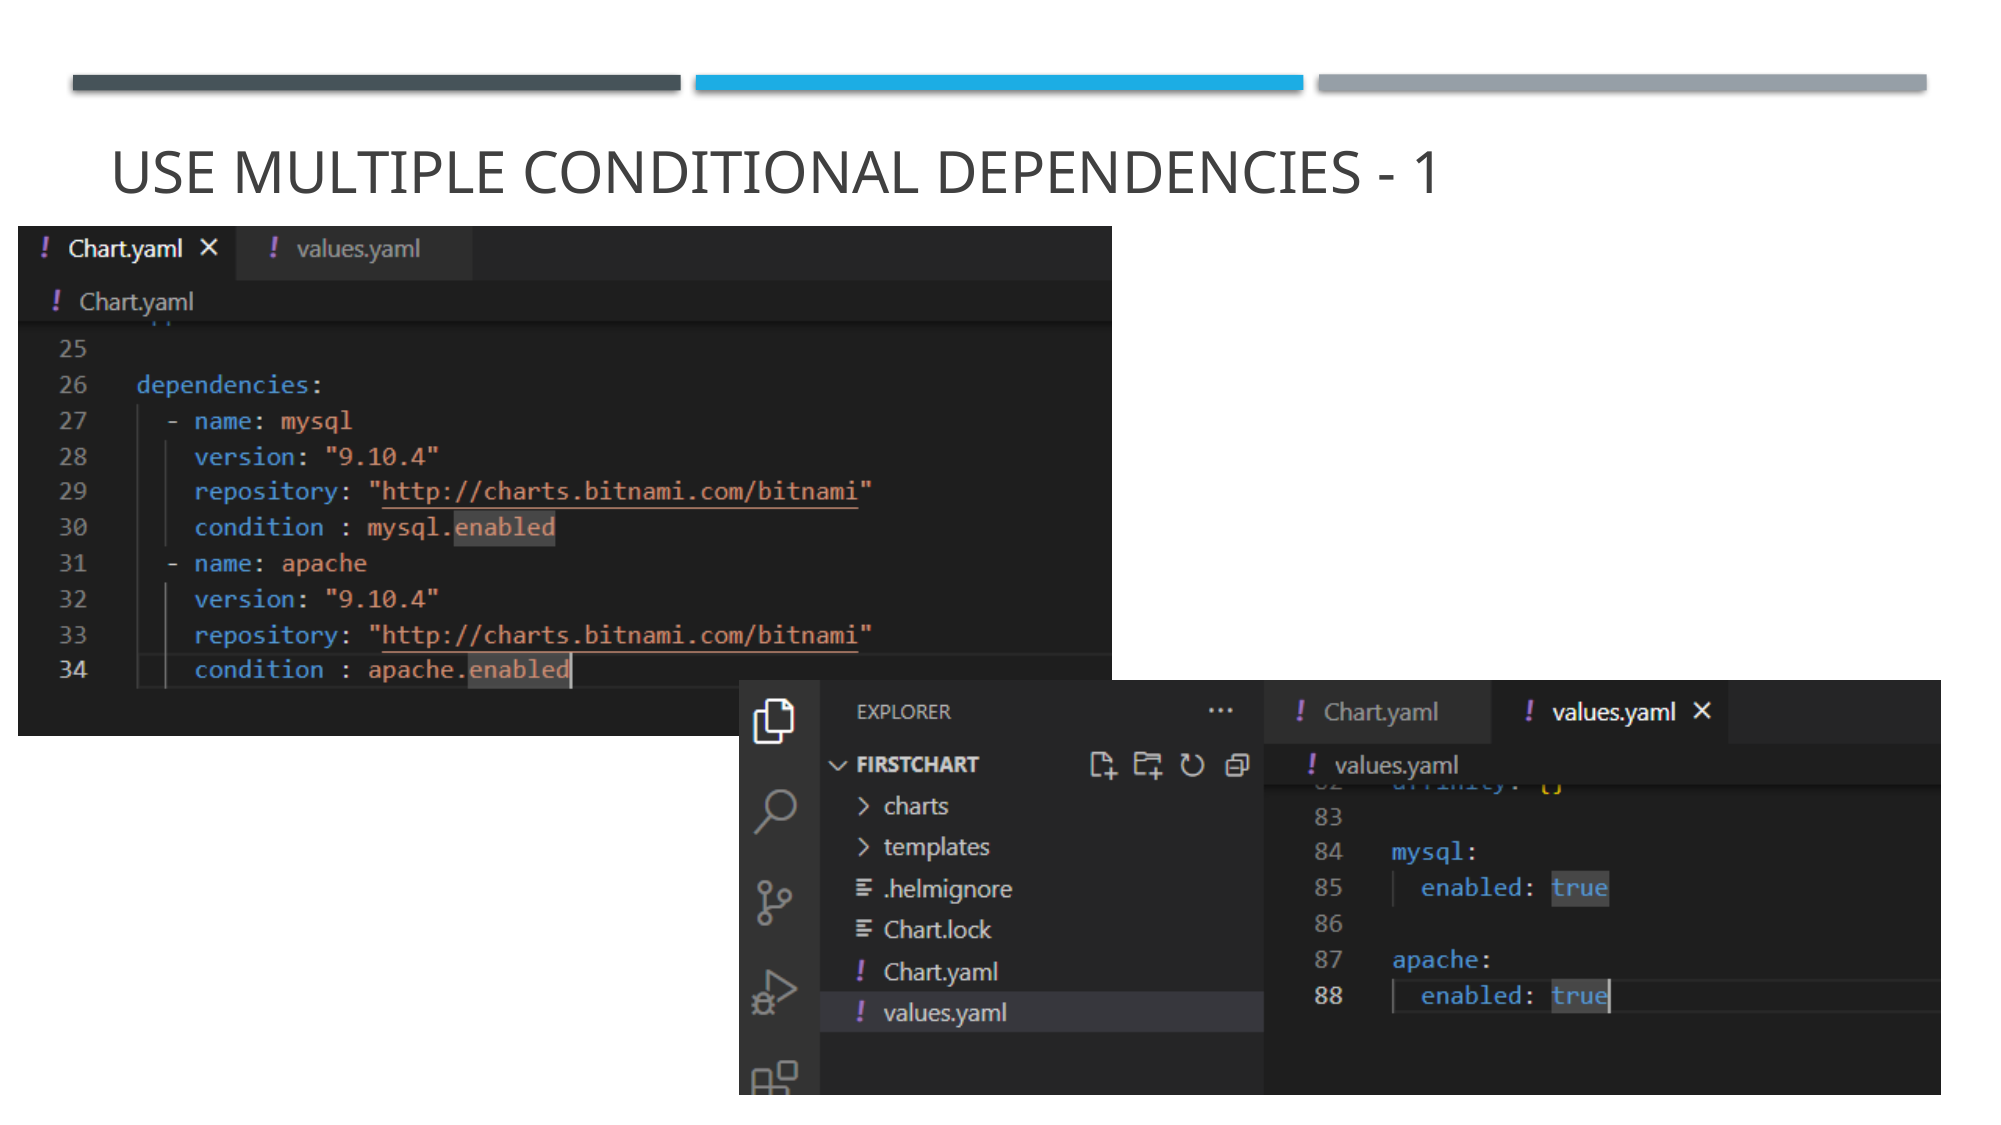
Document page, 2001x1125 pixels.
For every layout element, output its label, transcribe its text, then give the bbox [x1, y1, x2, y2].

picture [17, 226, 1942, 1095]
title USE multiple conditional dependencies - 1 [95, 115, 1905, 214]
